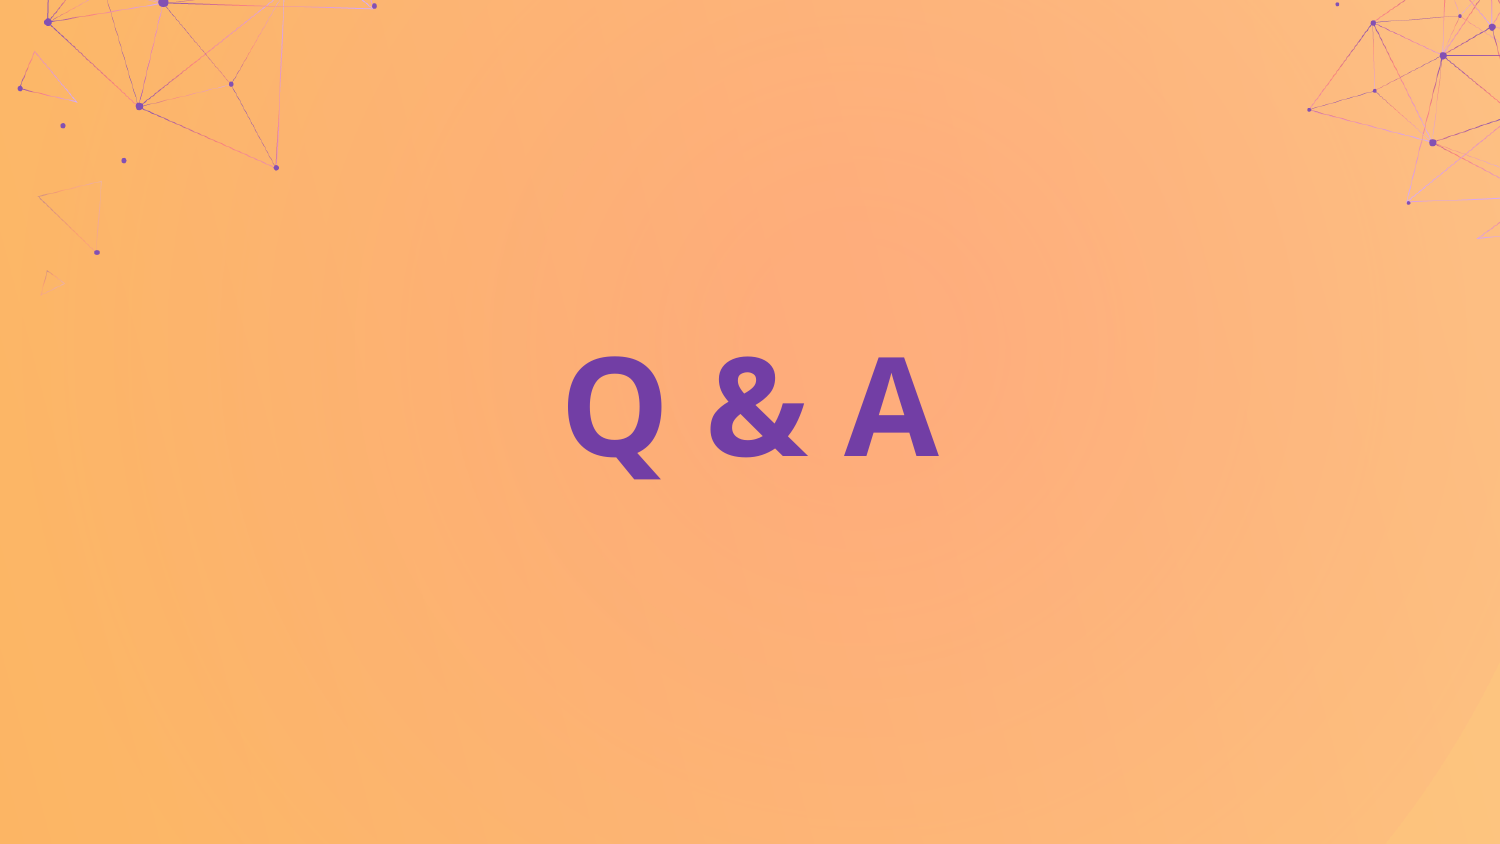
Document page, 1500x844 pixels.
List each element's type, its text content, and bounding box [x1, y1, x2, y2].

title Q & A [322, 303, 1178, 459]
picture [0, 0, 1500, 844]
